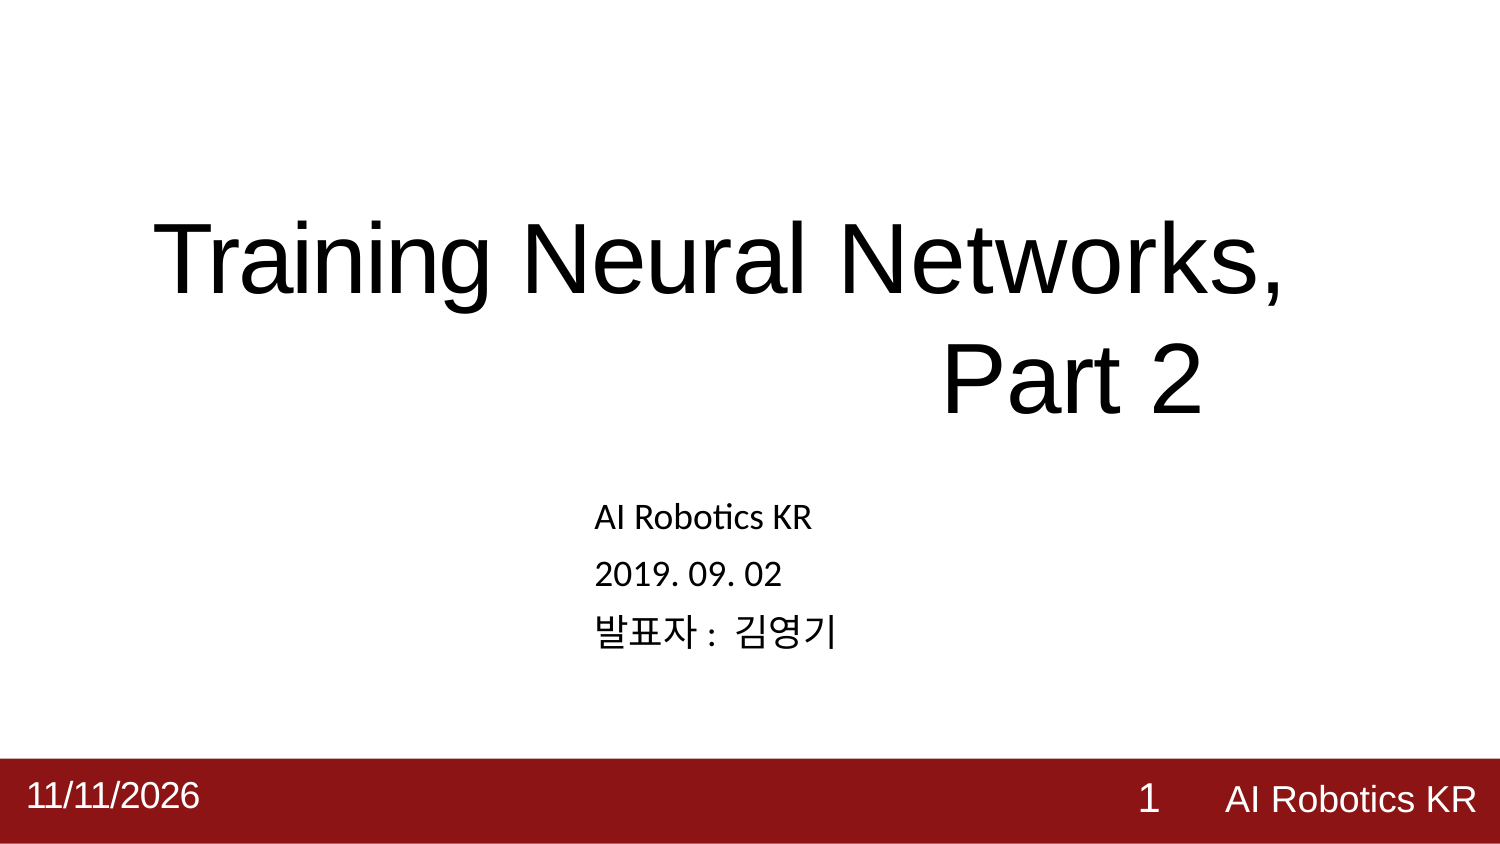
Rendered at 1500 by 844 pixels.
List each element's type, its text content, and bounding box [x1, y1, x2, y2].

slide_number 1 [1122, 773, 1189, 824]
title Training Neural Networks, Part 2 [150, 71, 1297, 434]
text_box AI Robotics KR 2019. 09. 02 발표자: 김영기 [579, 484, 868, 662]
footer AI Robotics KR [1223, 771, 1484, 817]
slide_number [23, 772, 761, 819]
